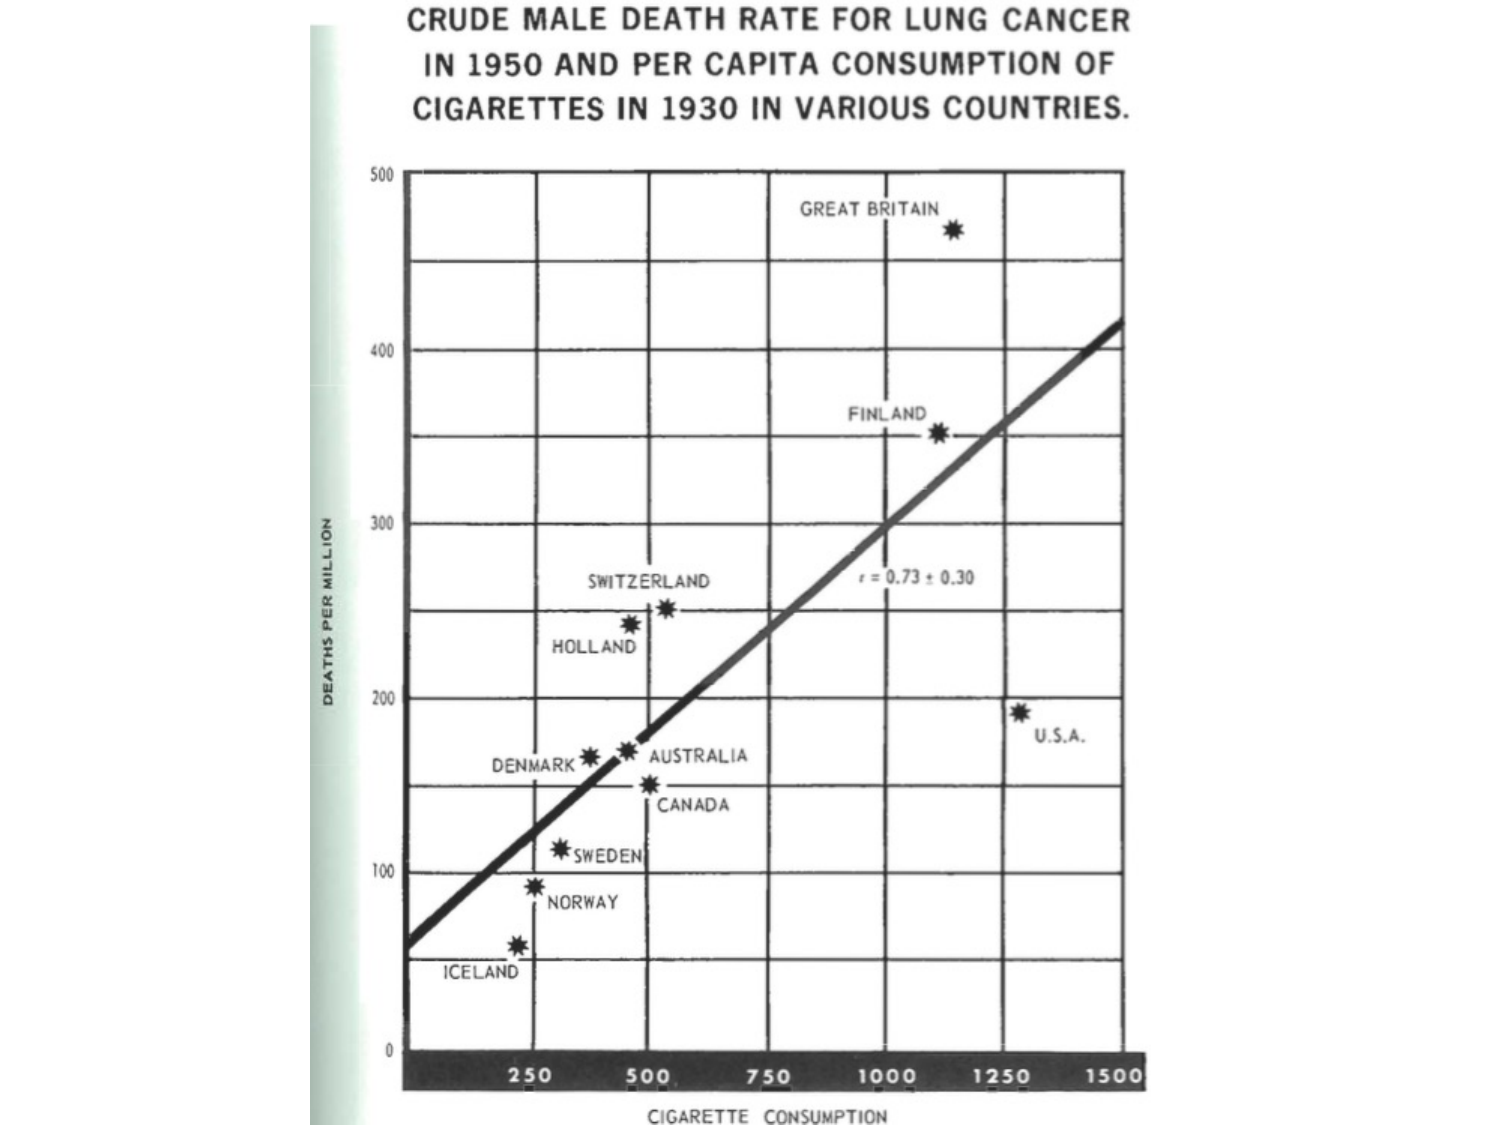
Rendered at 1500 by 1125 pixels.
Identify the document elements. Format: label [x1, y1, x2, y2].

picture [310, 0, 1169, 1125]
